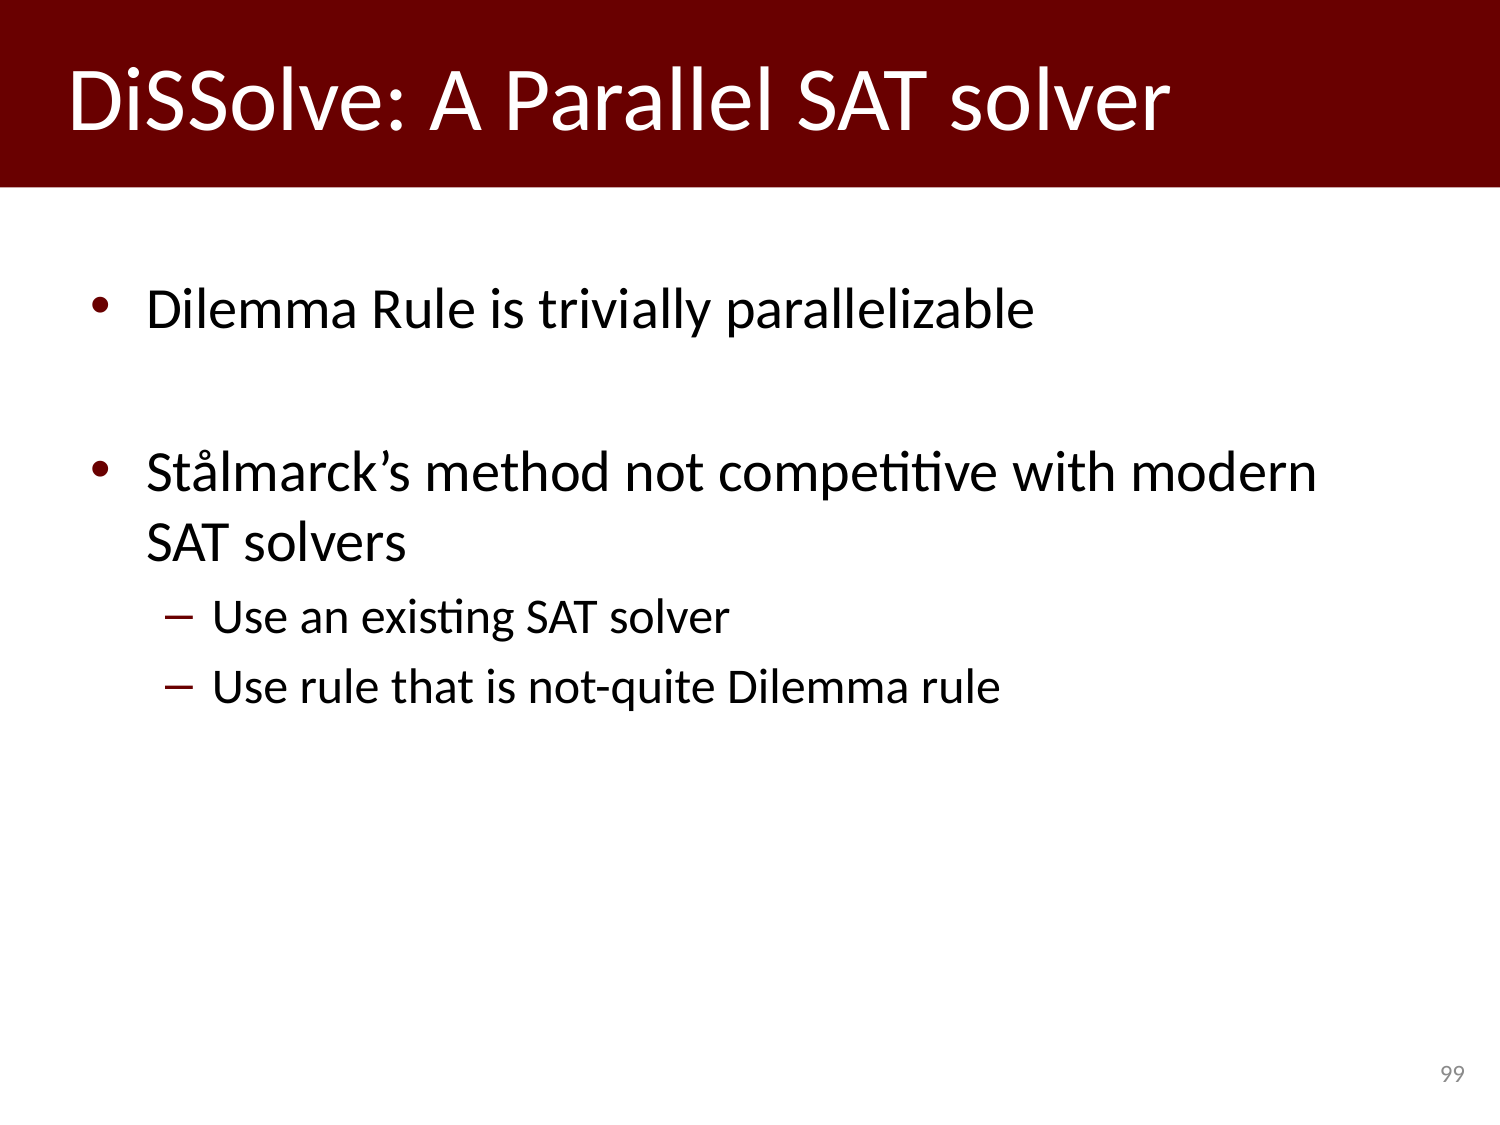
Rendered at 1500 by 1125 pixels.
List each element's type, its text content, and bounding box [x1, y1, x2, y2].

title DiSSolve: A Parallel SAT solver [0, 0, 1500, 188]
slide_number 99 [1130, 1042, 1481, 1103]
list Dilemma Rule is trivially parallelizable Stålmarck’s method not competitive with modern SAT solvers Use an existing SAT solver Use rule that is not-quite Dilemma rule [75, 262, 1425, 1005]
